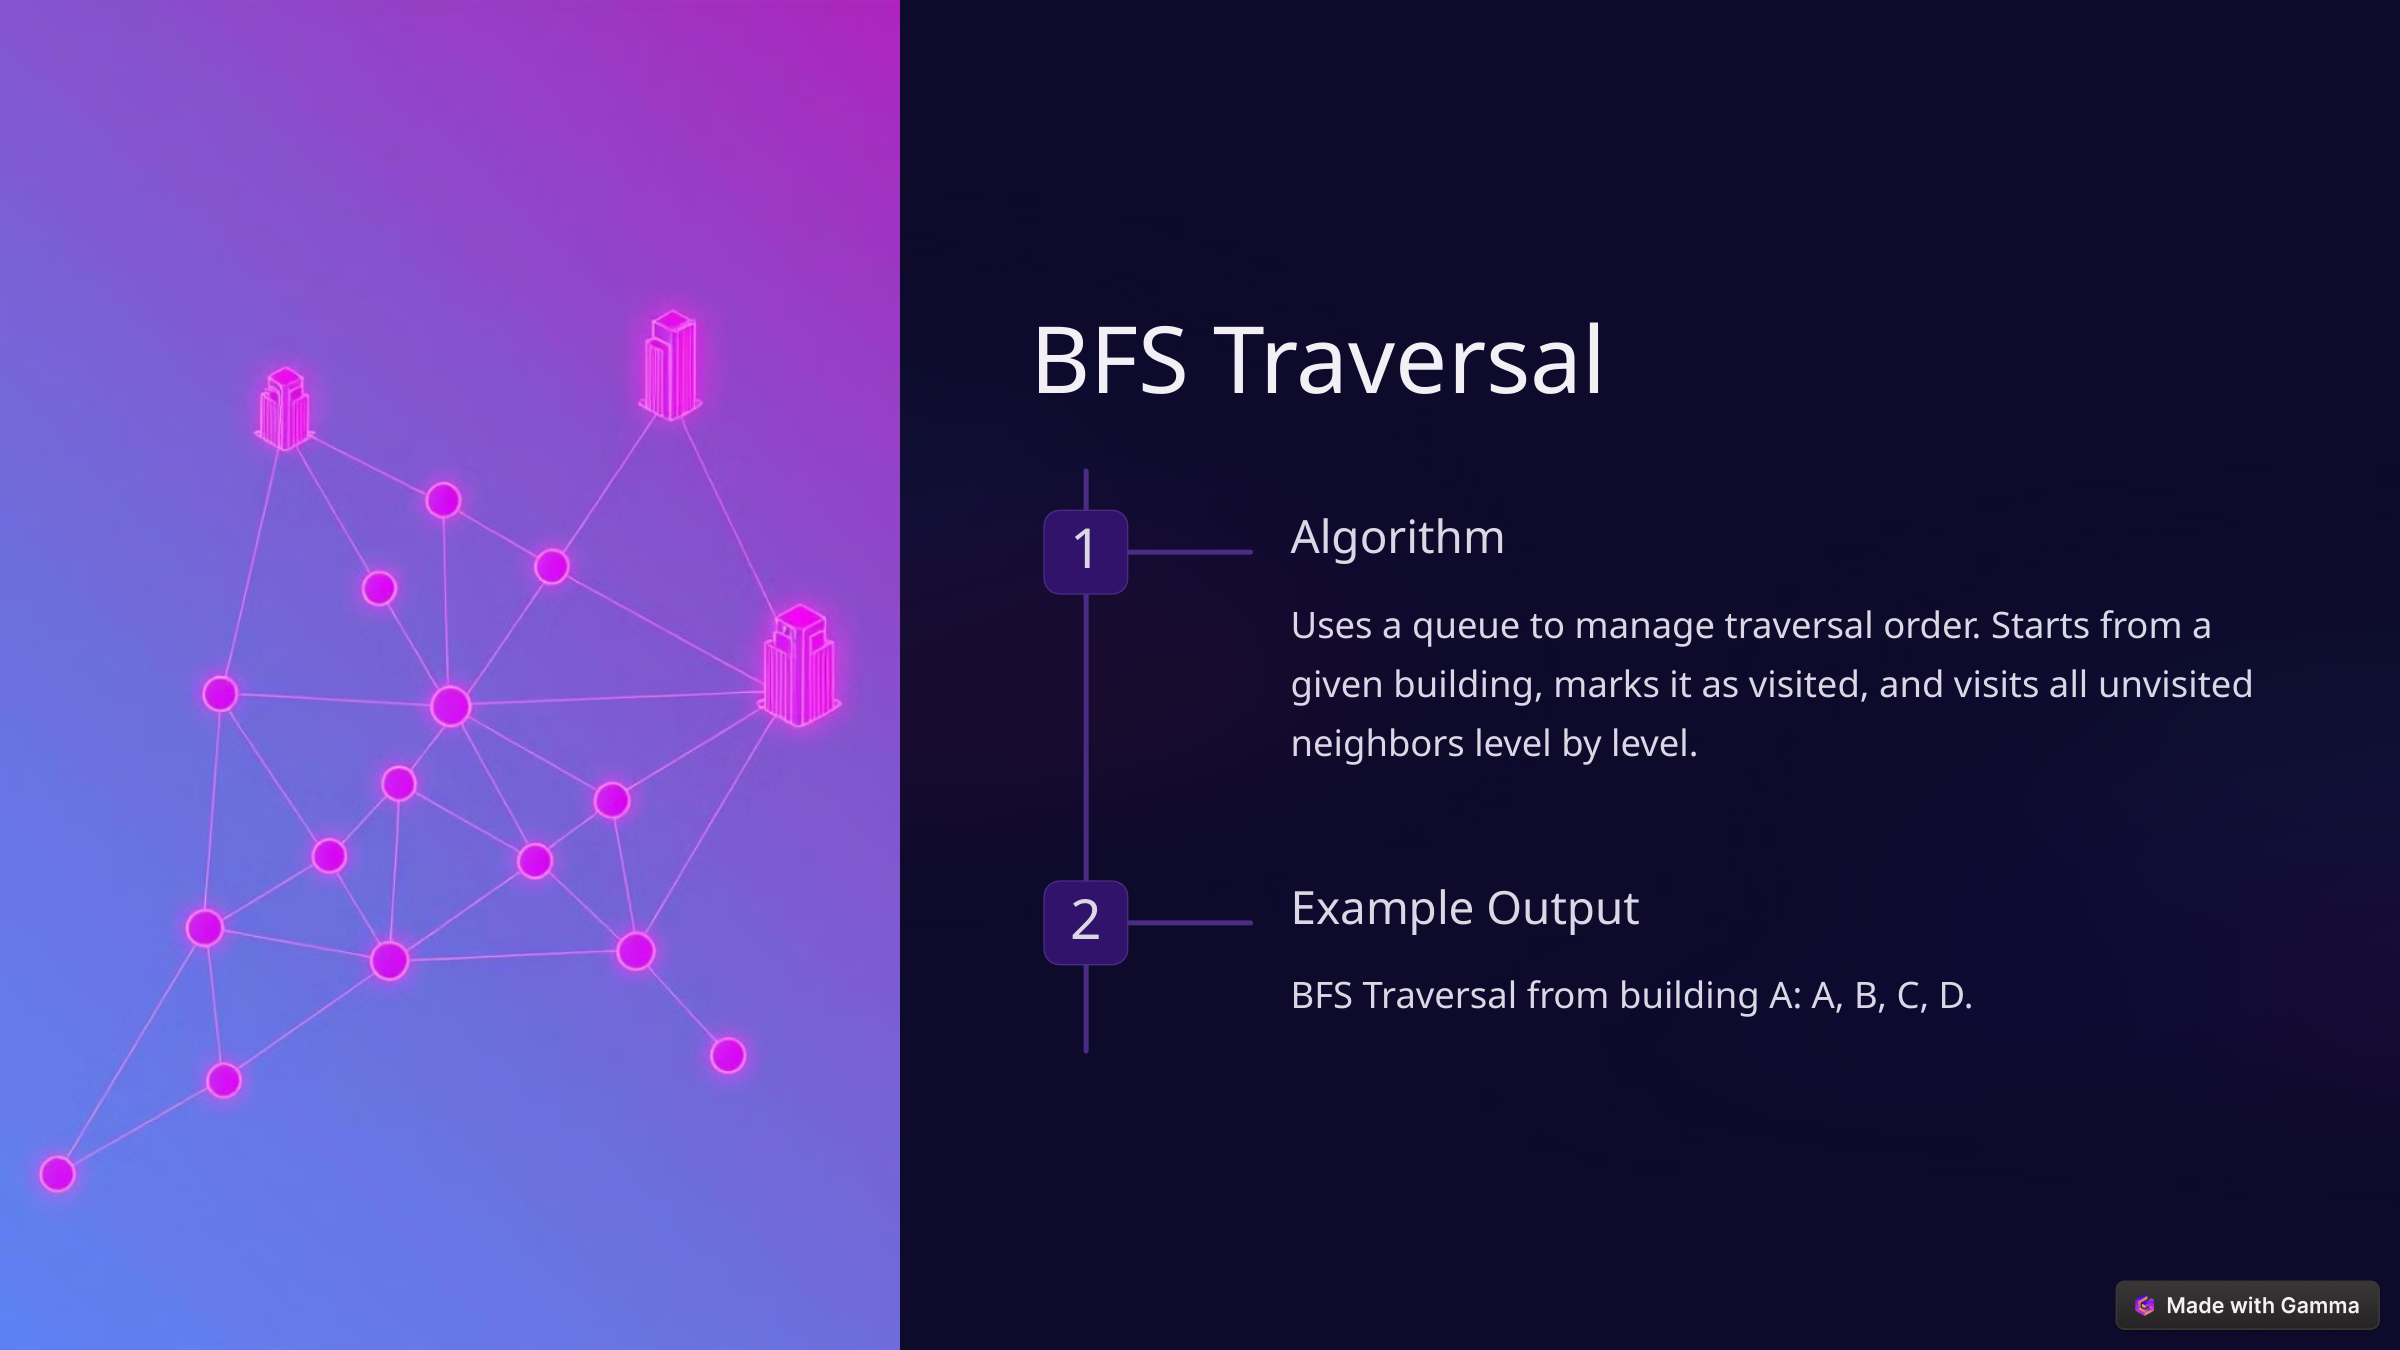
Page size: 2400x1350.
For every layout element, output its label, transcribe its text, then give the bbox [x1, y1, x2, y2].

text_box BFS Traversal [1030, 296, 1961, 413]
text_box [1083, 468, 1089, 510]
text_box 2 [1070, 894, 1102, 951]
text_box [1083, 965, 1089, 1054]
picture [2106, 1271, 2389, 1339]
text_box 1 [1075, 524, 1097, 581]
text_box [1083, 595, 1089, 880]
text_box Uses a queue to manage traversal order. Starts from a given building, marks it as visited, and visits all unvisited neighbors level by level. [1290, 586, 2270, 765]
text_box [1128, 920, 1254, 926]
text_box Example Output [1290, 876, 1756, 935]
text_box Algorithm [1290, 505, 1756, 564]
picture [0, 0, 900, 1350]
text_box [1044, 510, 1128, 595]
text_box [1044, 880, 1128, 965]
text_box [1128, 549, 1254, 555]
text_box BFS Traversal from building A: A, B, C, D. [1290, 956, 2270, 1017]
